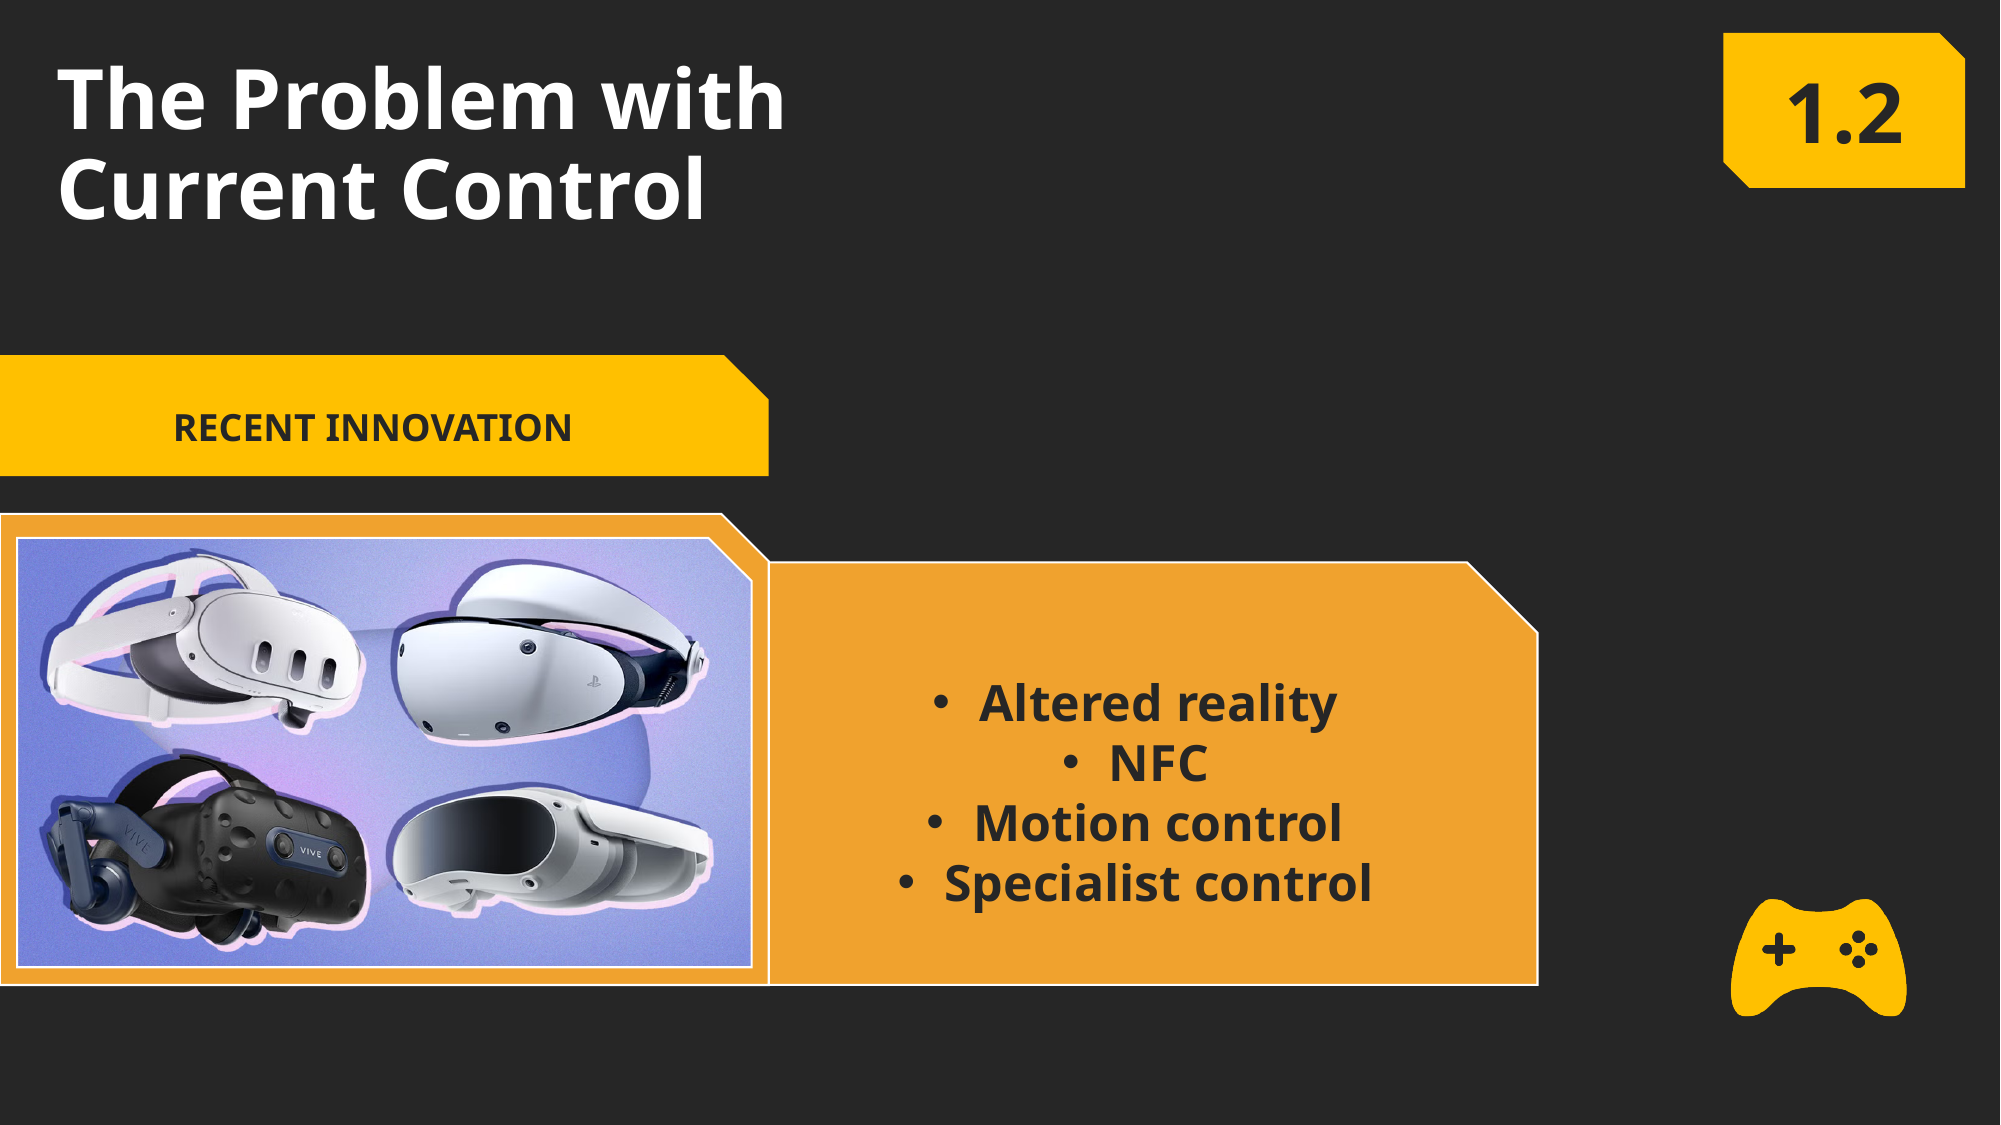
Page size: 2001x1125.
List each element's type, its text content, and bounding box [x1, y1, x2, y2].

text_box The Problem with Current Control [41, 49, 810, 356]
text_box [0, 513, 769, 985]
text_box 1.2 [1722, 31, 1967, 189]
picture [1718, 857, 1919, 1058]
text_box Altered reality NFC Motion control Specialist control [770, 561, 1539, 986]
text_box RECENT INNOVATION [0, 354, 770, 478]
